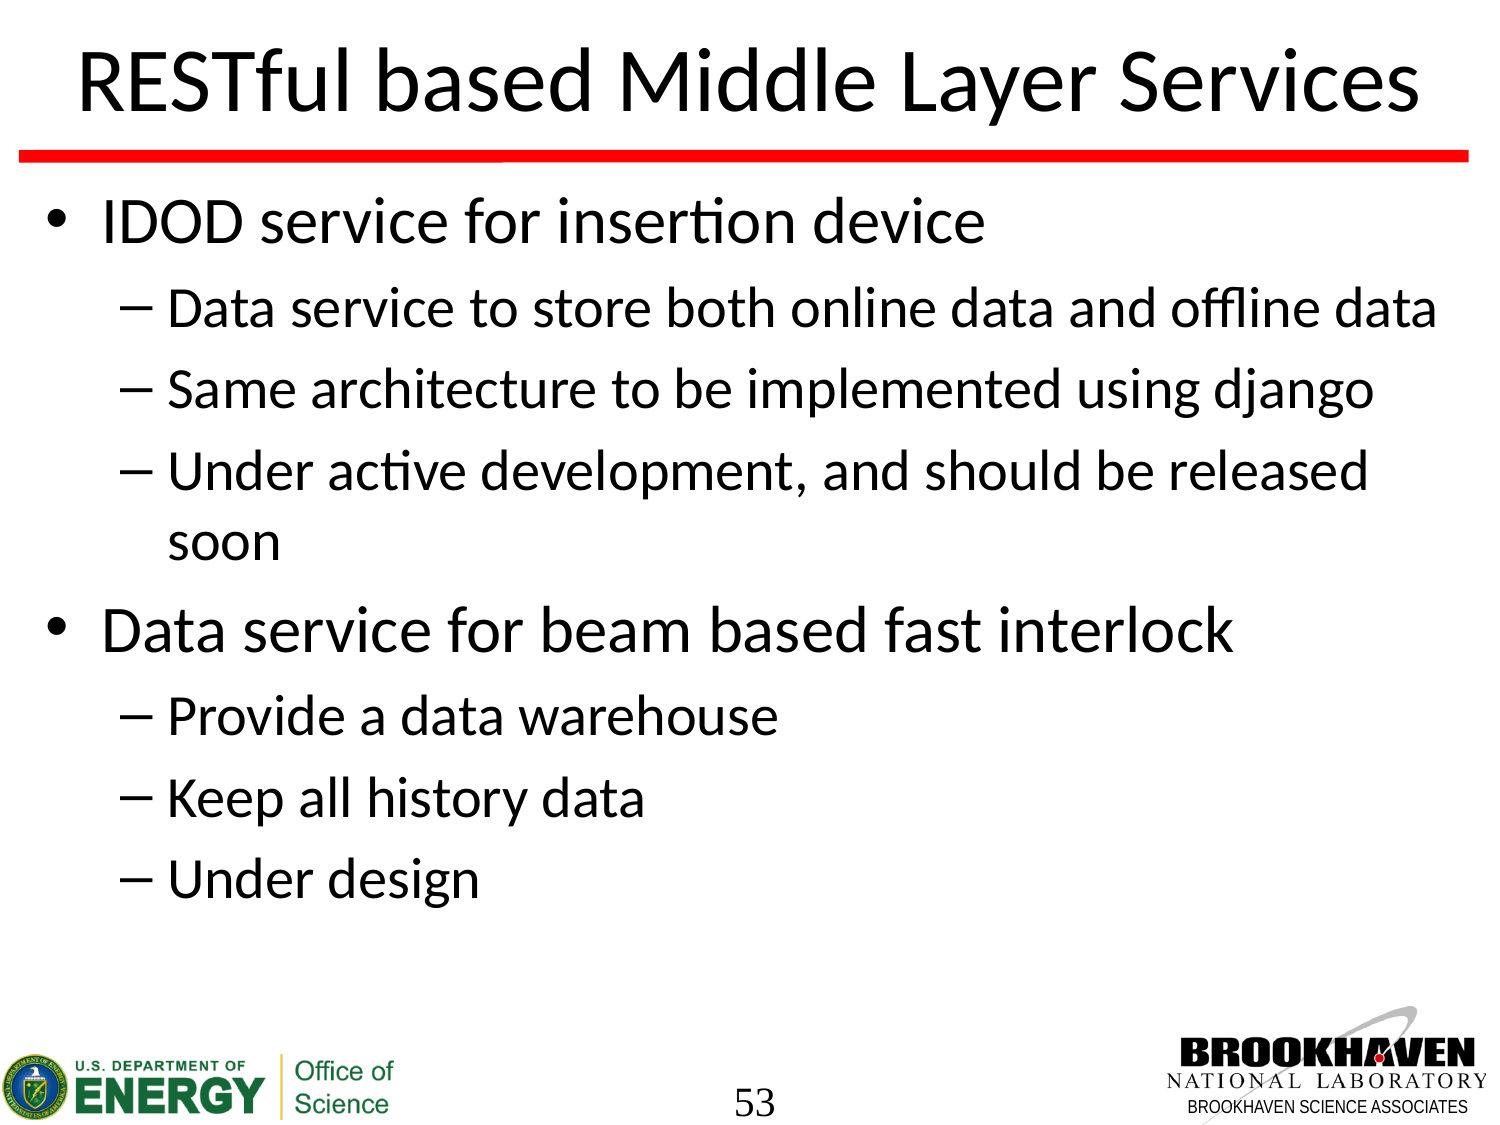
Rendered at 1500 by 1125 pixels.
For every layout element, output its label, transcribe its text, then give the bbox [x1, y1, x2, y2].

list IDOD service for insertion device Data service to store both online data and offline data Same architecture to be implemented using django Under active development, and should be released soon Data service for beam based fast interlock Provide a data warehouse Keep all history data Under design [30, 169, 1465, 1013]
picture [2, 1054, 394, 1120]
title RESTful based Middle Layer Services [0, 0, 1500, 149]
